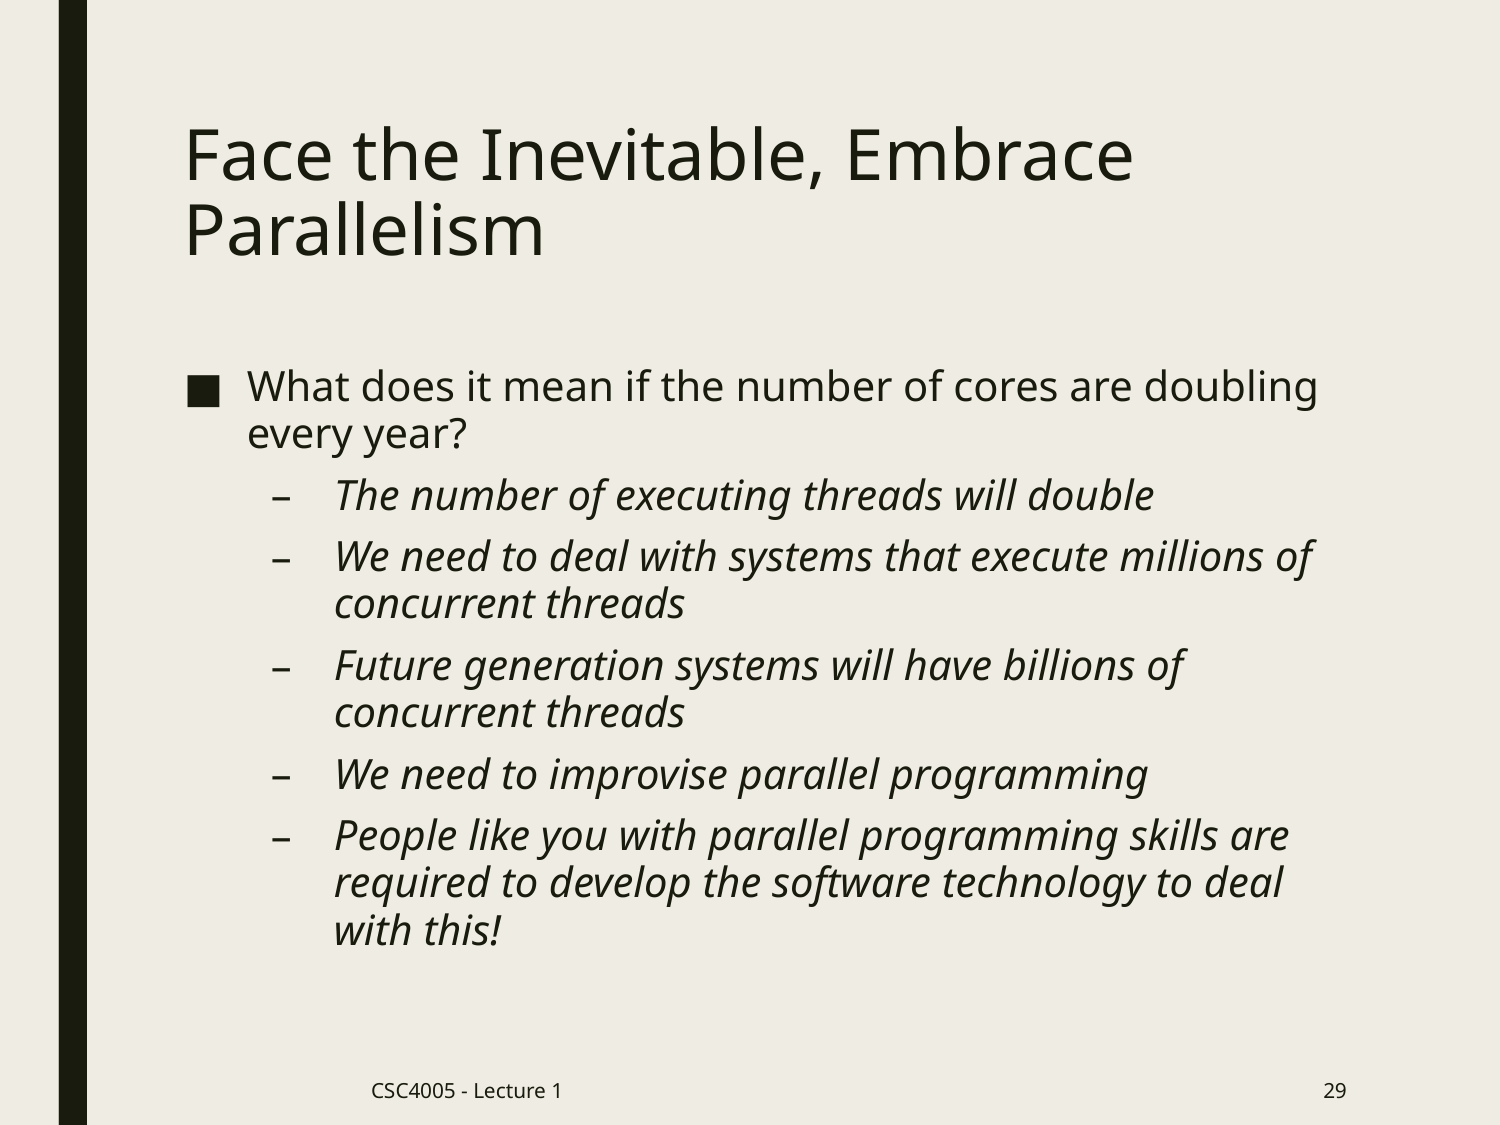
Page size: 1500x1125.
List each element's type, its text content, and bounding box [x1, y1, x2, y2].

footer CSC4005 - Lecture 1 [355, 1058, 1129, 1125]
list What does it mean if the number of cores are doubling every year? The number of executing threads will double We need to deal with systems that execute millions of concurrent threads Future generation systems will have billions of concurrent threads We need to improvise parallel programming People like you with parallel programming skills are required to develop the software technology to deal with this! [168, 356, 1377, 1047]
title Face the Inevitable, Embrace Parallelism [168, 112, 1424, 357]
slide_number 29 [1165, 1058, 1362, 1125]
